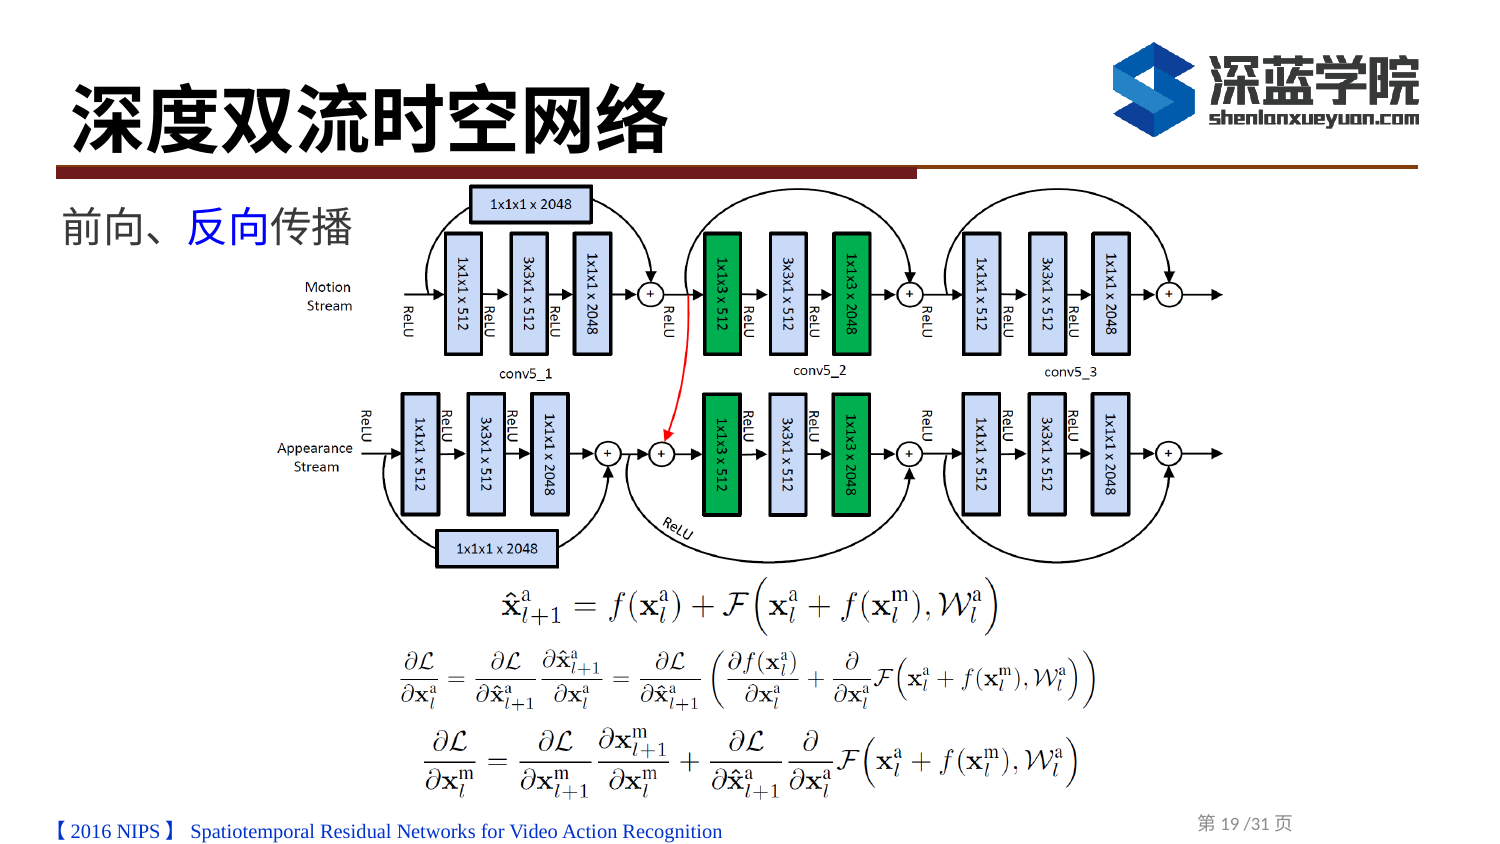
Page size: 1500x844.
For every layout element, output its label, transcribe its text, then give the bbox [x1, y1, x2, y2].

slide_number 第19 /31页 [1139, 802, 1309, 844]
picture [398, 646, 1101, 715]
title 深度双流时空网络 [55, 83, 1181, 163]
picture [420, 724, 1080, 801]
picture [273, 182, 1227, 641]
text_box 【2016 NIPS】Spatiotemporal Residual Networks for Video Action Recognition [30, 811, 1139, 844]
picture [1112, 42, 1419, 137]
text_box 前向、反向传播 [46, 168, 369, 258]
